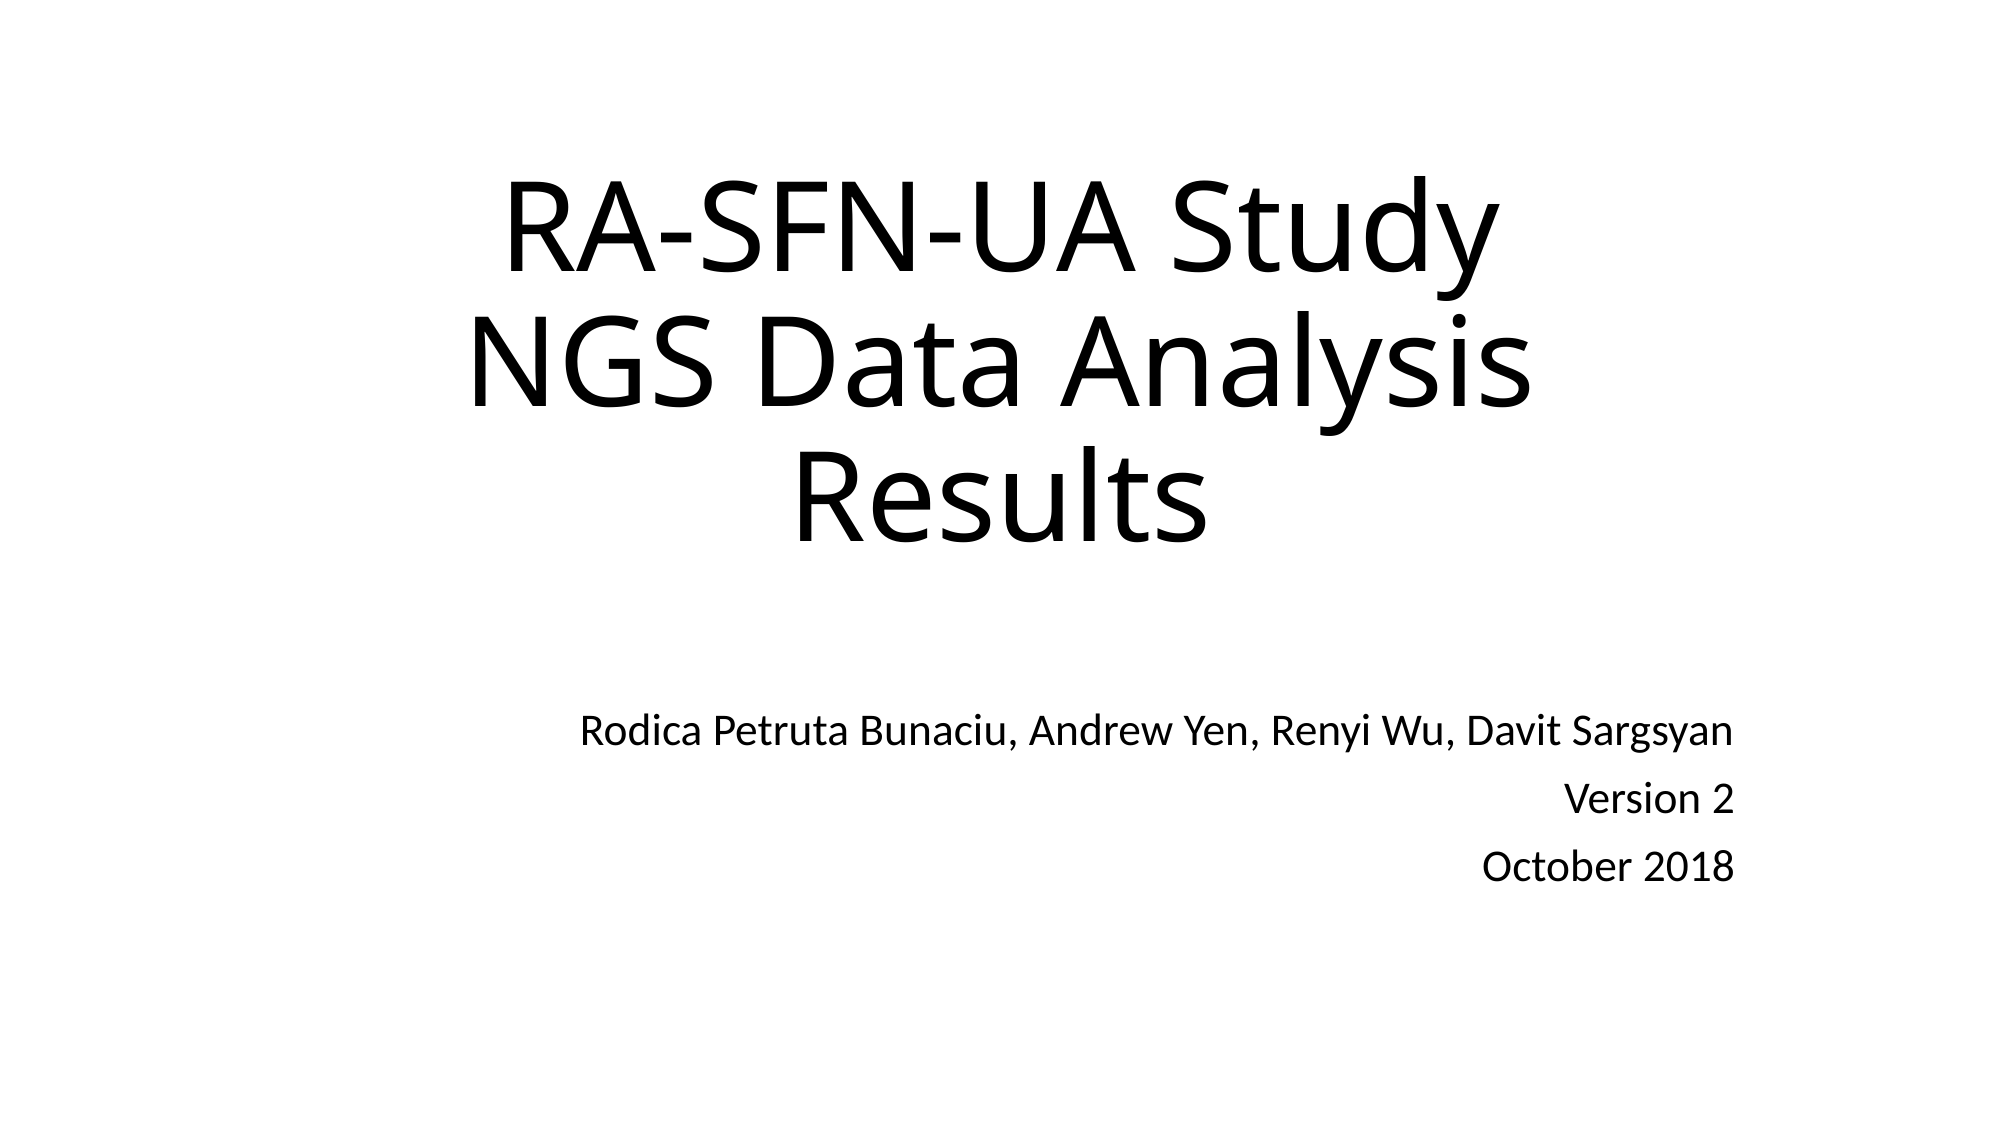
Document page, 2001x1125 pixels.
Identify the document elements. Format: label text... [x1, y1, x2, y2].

title RA-SFN-UA Study NGS Data Analysis Results [249, 184, 1750, 576]
subtitle Rodica Petruta Bunaciu, Andrew Yen, Renyi Wu, Davit Sargsyan Version 2 October 2018 [249, 698, 1750, 900]
